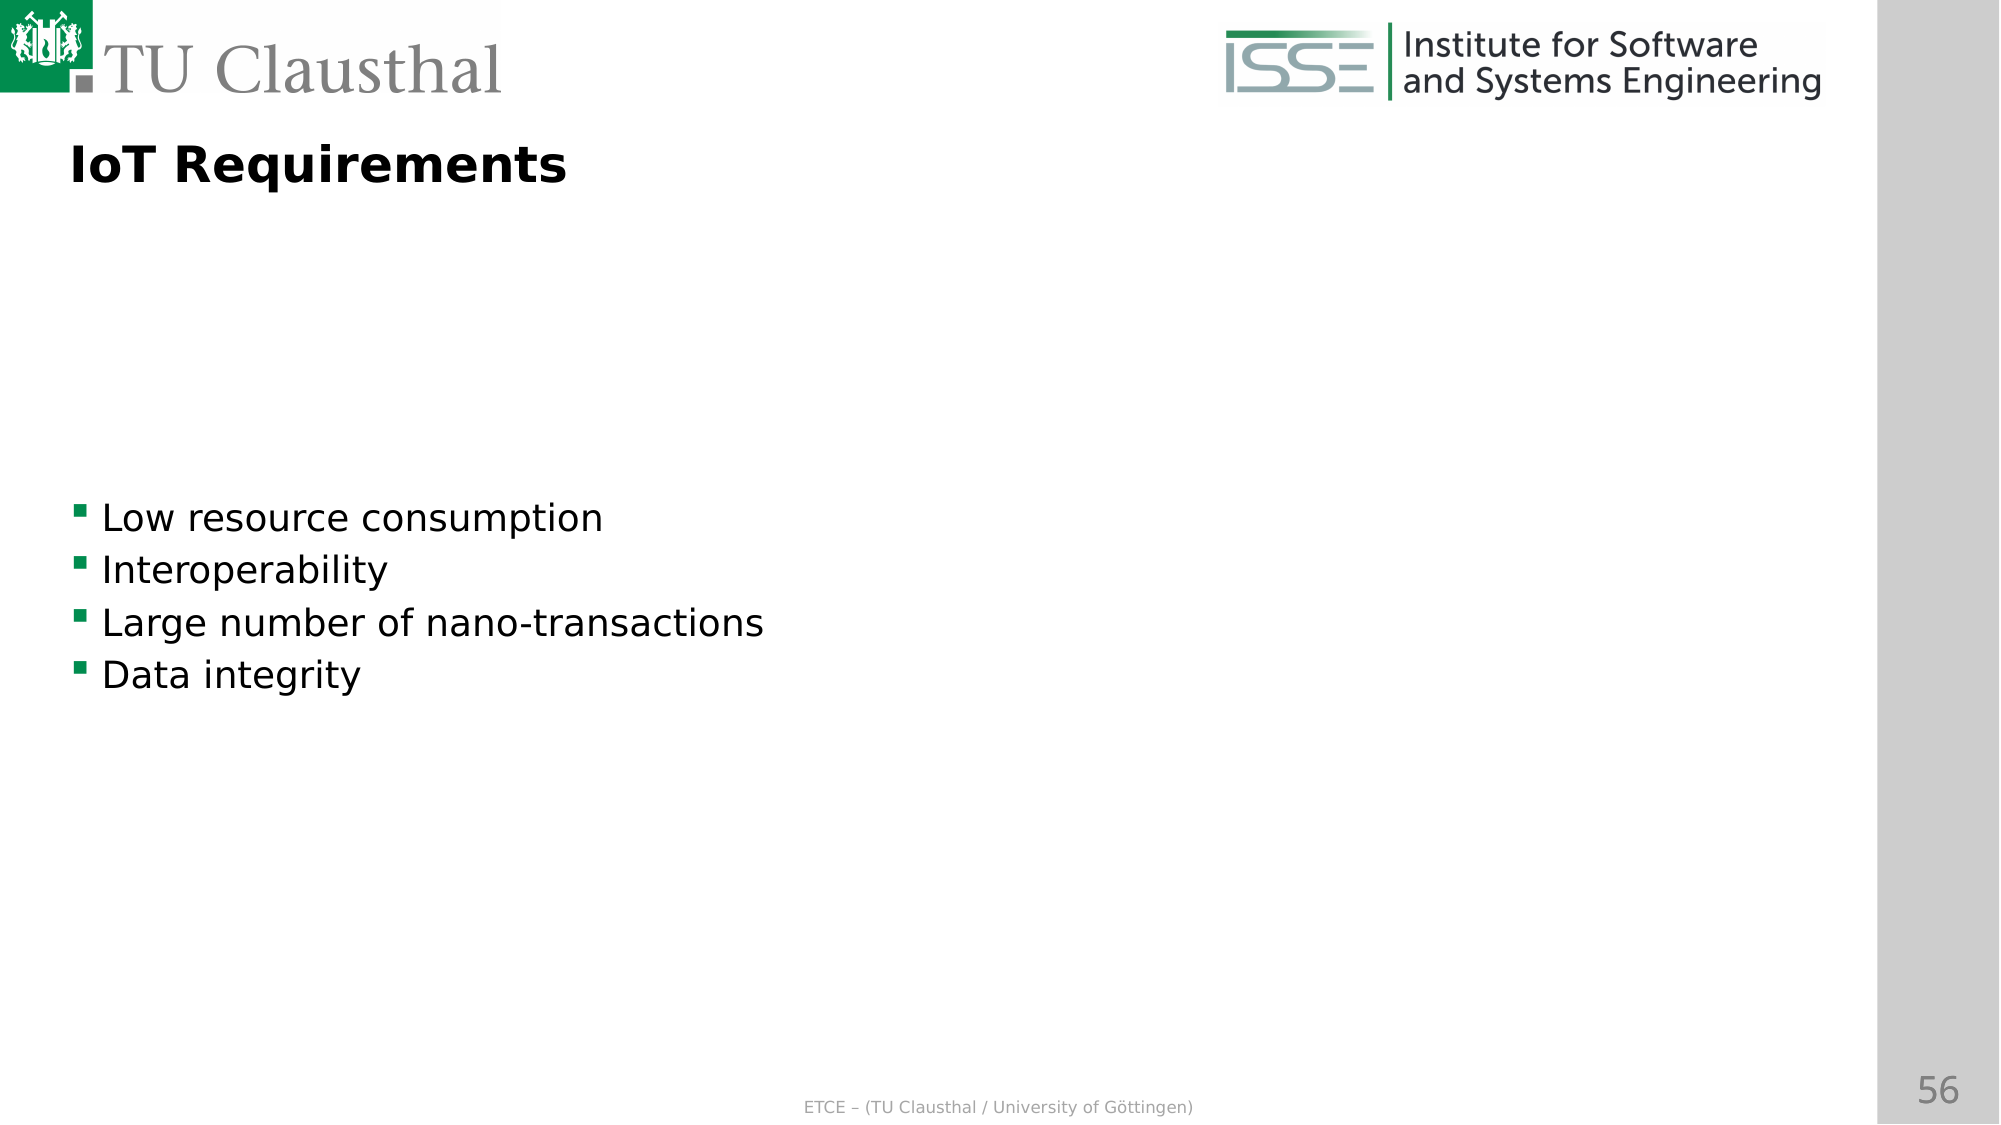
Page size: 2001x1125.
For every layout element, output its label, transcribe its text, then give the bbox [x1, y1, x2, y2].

text_box IoT Requirements [54, 125, 1818, 207]
text_box Low resource consumption Interoperability Large number of nano-transactions Data integrity [54, 208, 1818, 1034]
picture [0, 0, 501, 93]
picture [1218, 22, 1826, 107]
